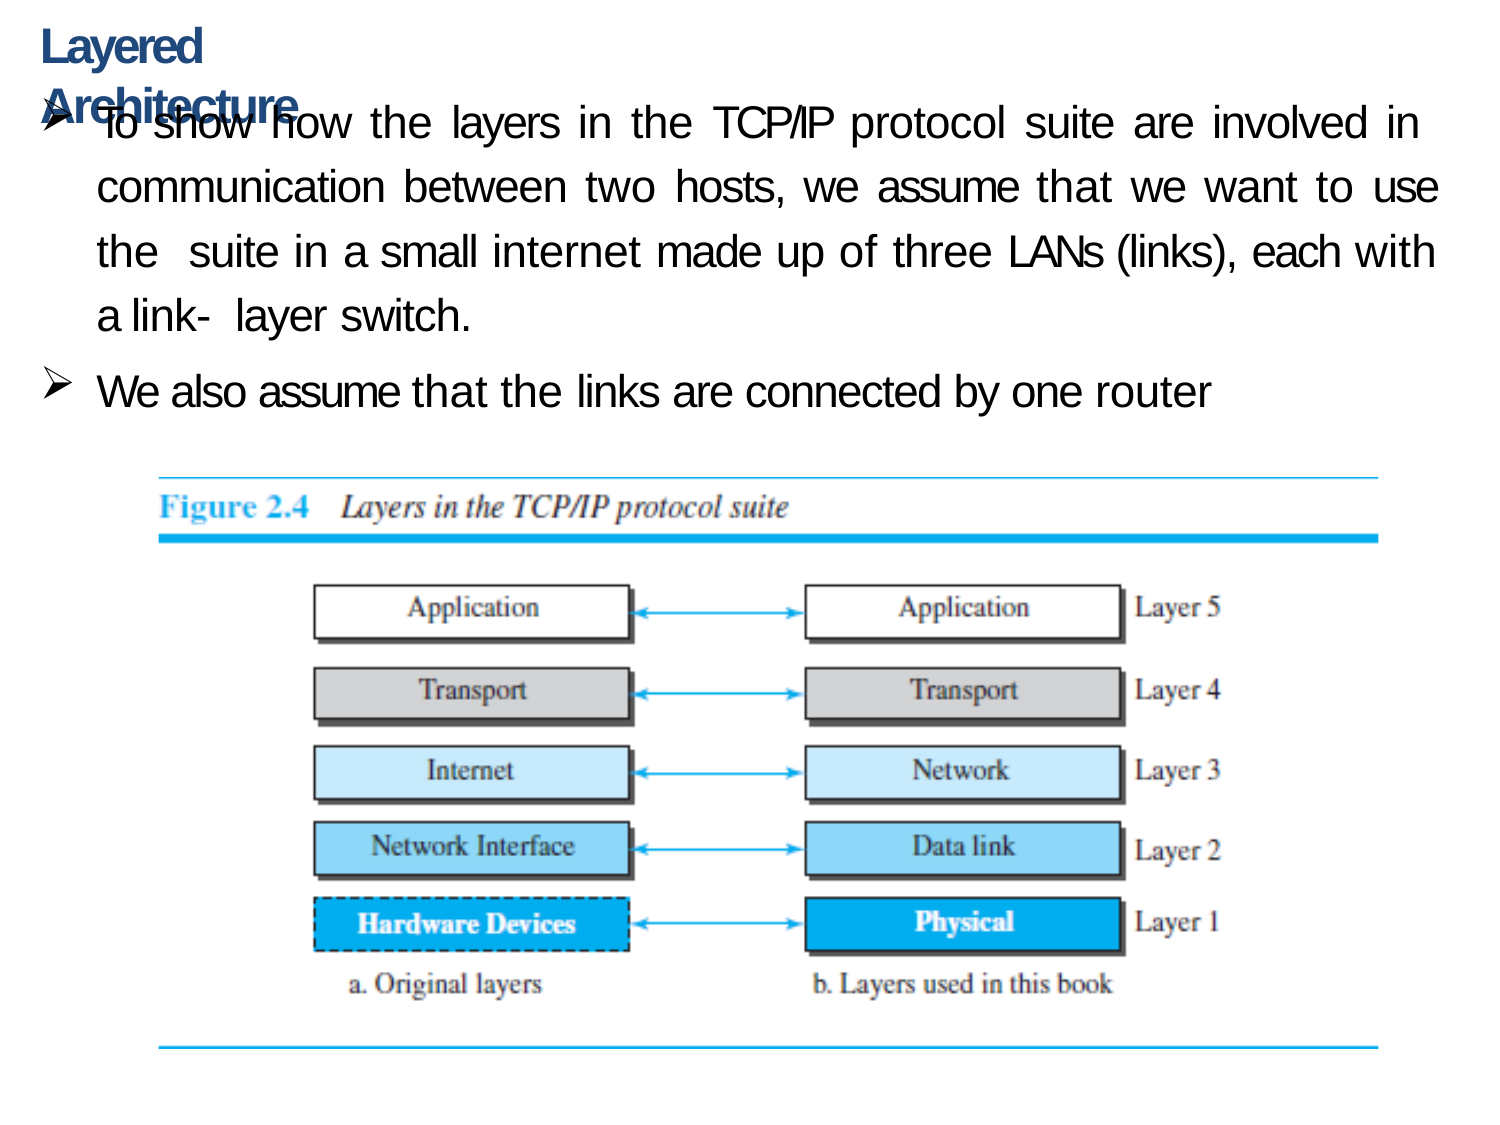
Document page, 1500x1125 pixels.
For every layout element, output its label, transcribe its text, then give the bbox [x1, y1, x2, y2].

text_box To show how the layers in the TCP/IP protocol suite are involved in communication between two hosts, we assume that we want to use the suite in a small internet made up of three LANs (links), each with a link- layer switch. We also assume that the links are connected by one router [37, 81, 1438, 417]
text_box [158, 477, 1379, 1049]
title Layered Architecture [37, 11, 474, 81]
